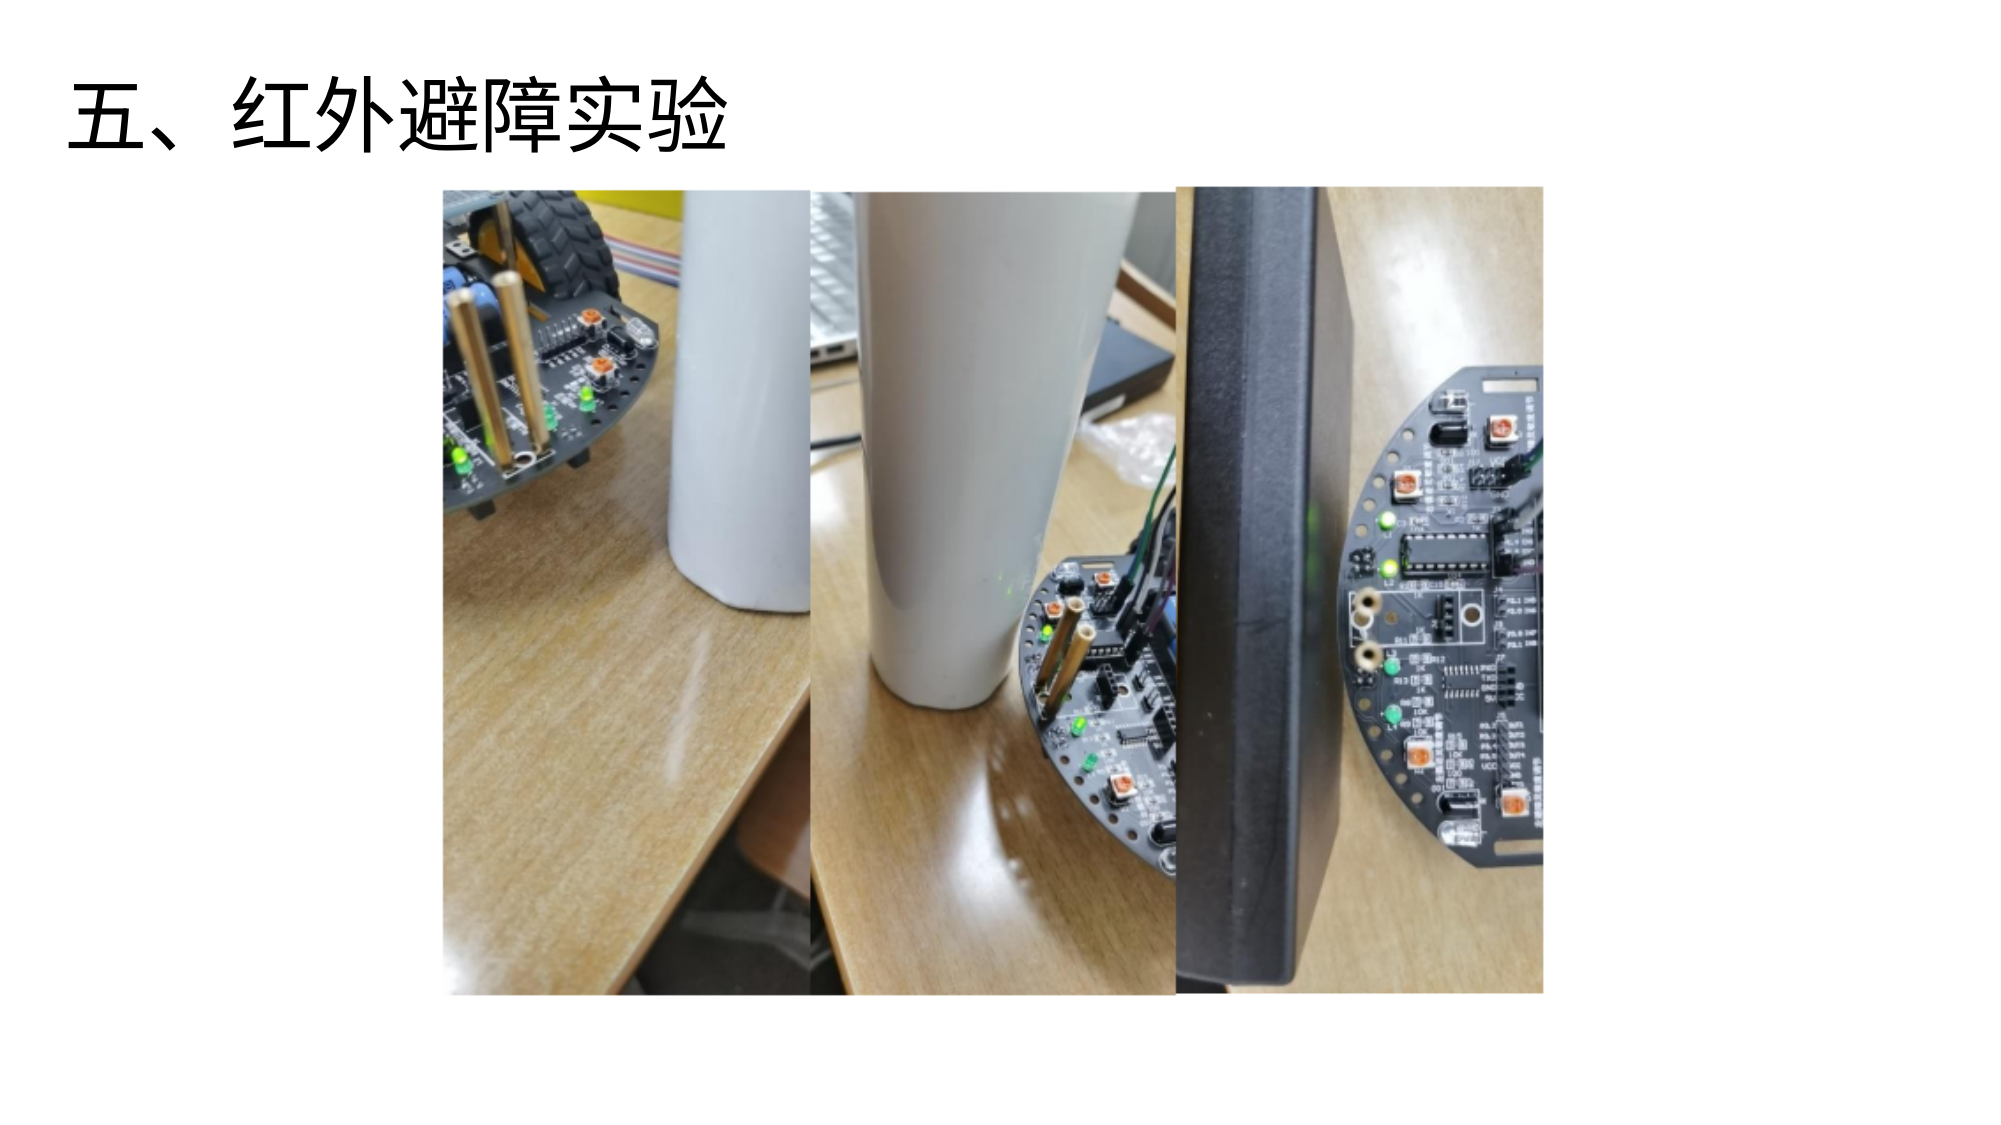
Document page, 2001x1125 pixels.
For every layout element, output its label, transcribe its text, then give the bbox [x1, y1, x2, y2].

picture [431, 173, 1556, 1008]
title 五、红外避障实验 [49, 11, 1775, 229]
